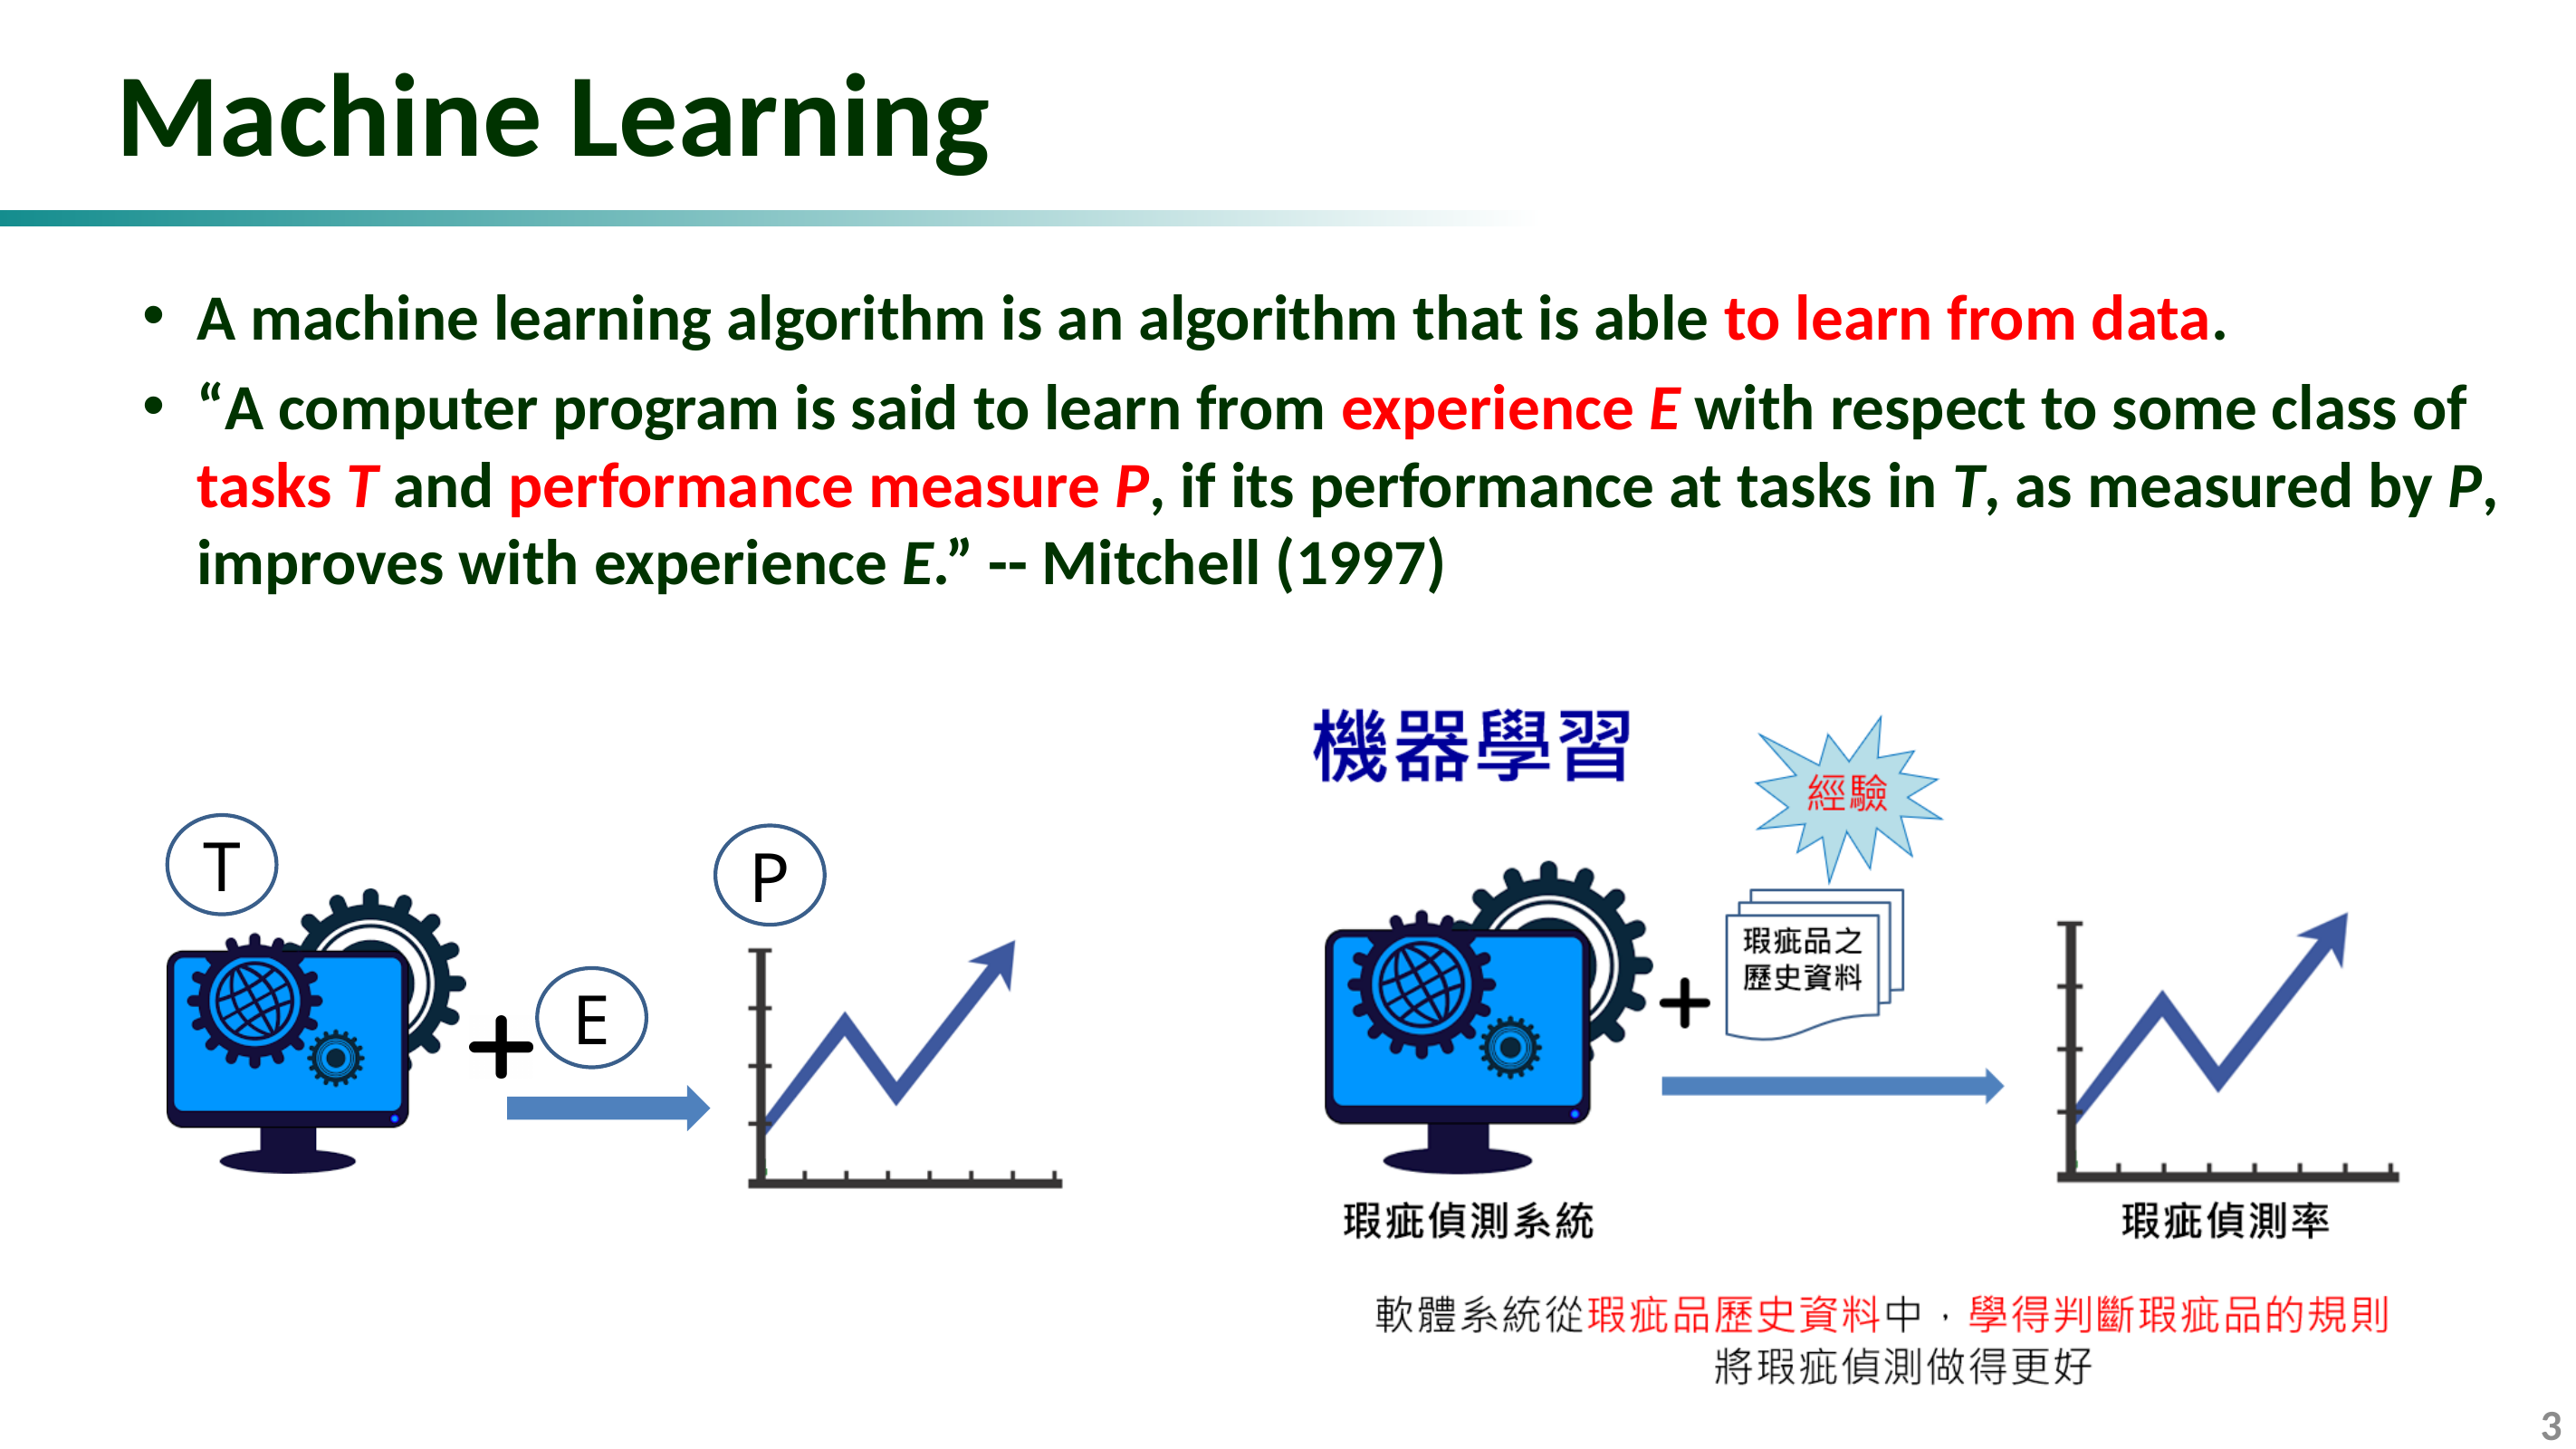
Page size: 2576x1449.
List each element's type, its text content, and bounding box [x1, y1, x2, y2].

slide_number 3 [2447, 1396, 2576, 1449]
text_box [167, 814, 1071, 1196]
title Machine Learning [102, 15, 2447, 204]
picture [1298, 697, 2410, 1396]
list A machine learning algorithm is an algorithm that is able to learn from data. “A computer program is said to learn from experience E with respect to some class of tasks T and performance measure P, if its performance at tasks in T, as measured by P, improves with experience E.” -- Mitchell (1997) [129, 268, 2533, 792]
